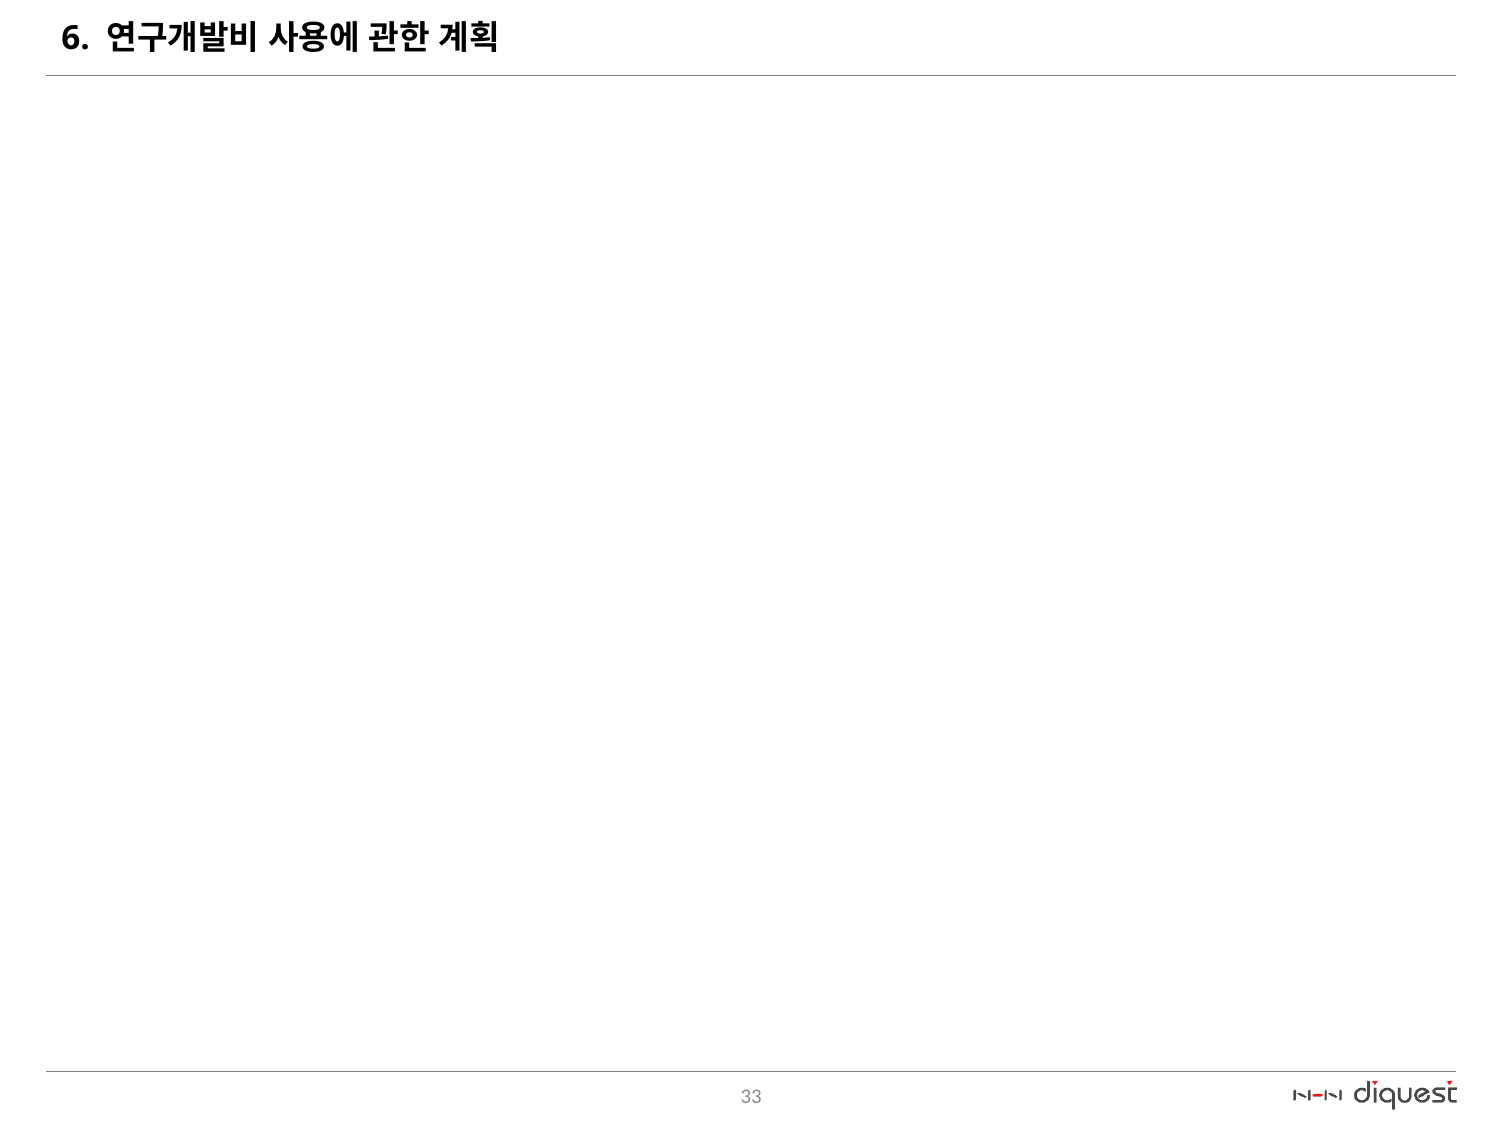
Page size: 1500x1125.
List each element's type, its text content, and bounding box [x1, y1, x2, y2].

picture [1270, 1065, 1479, 1125]
title 6. 연구개발비 사용에 관한 계획 [46, 9, 1456, 68]
slide_number 33 [692, 1078, 810, 1112]
